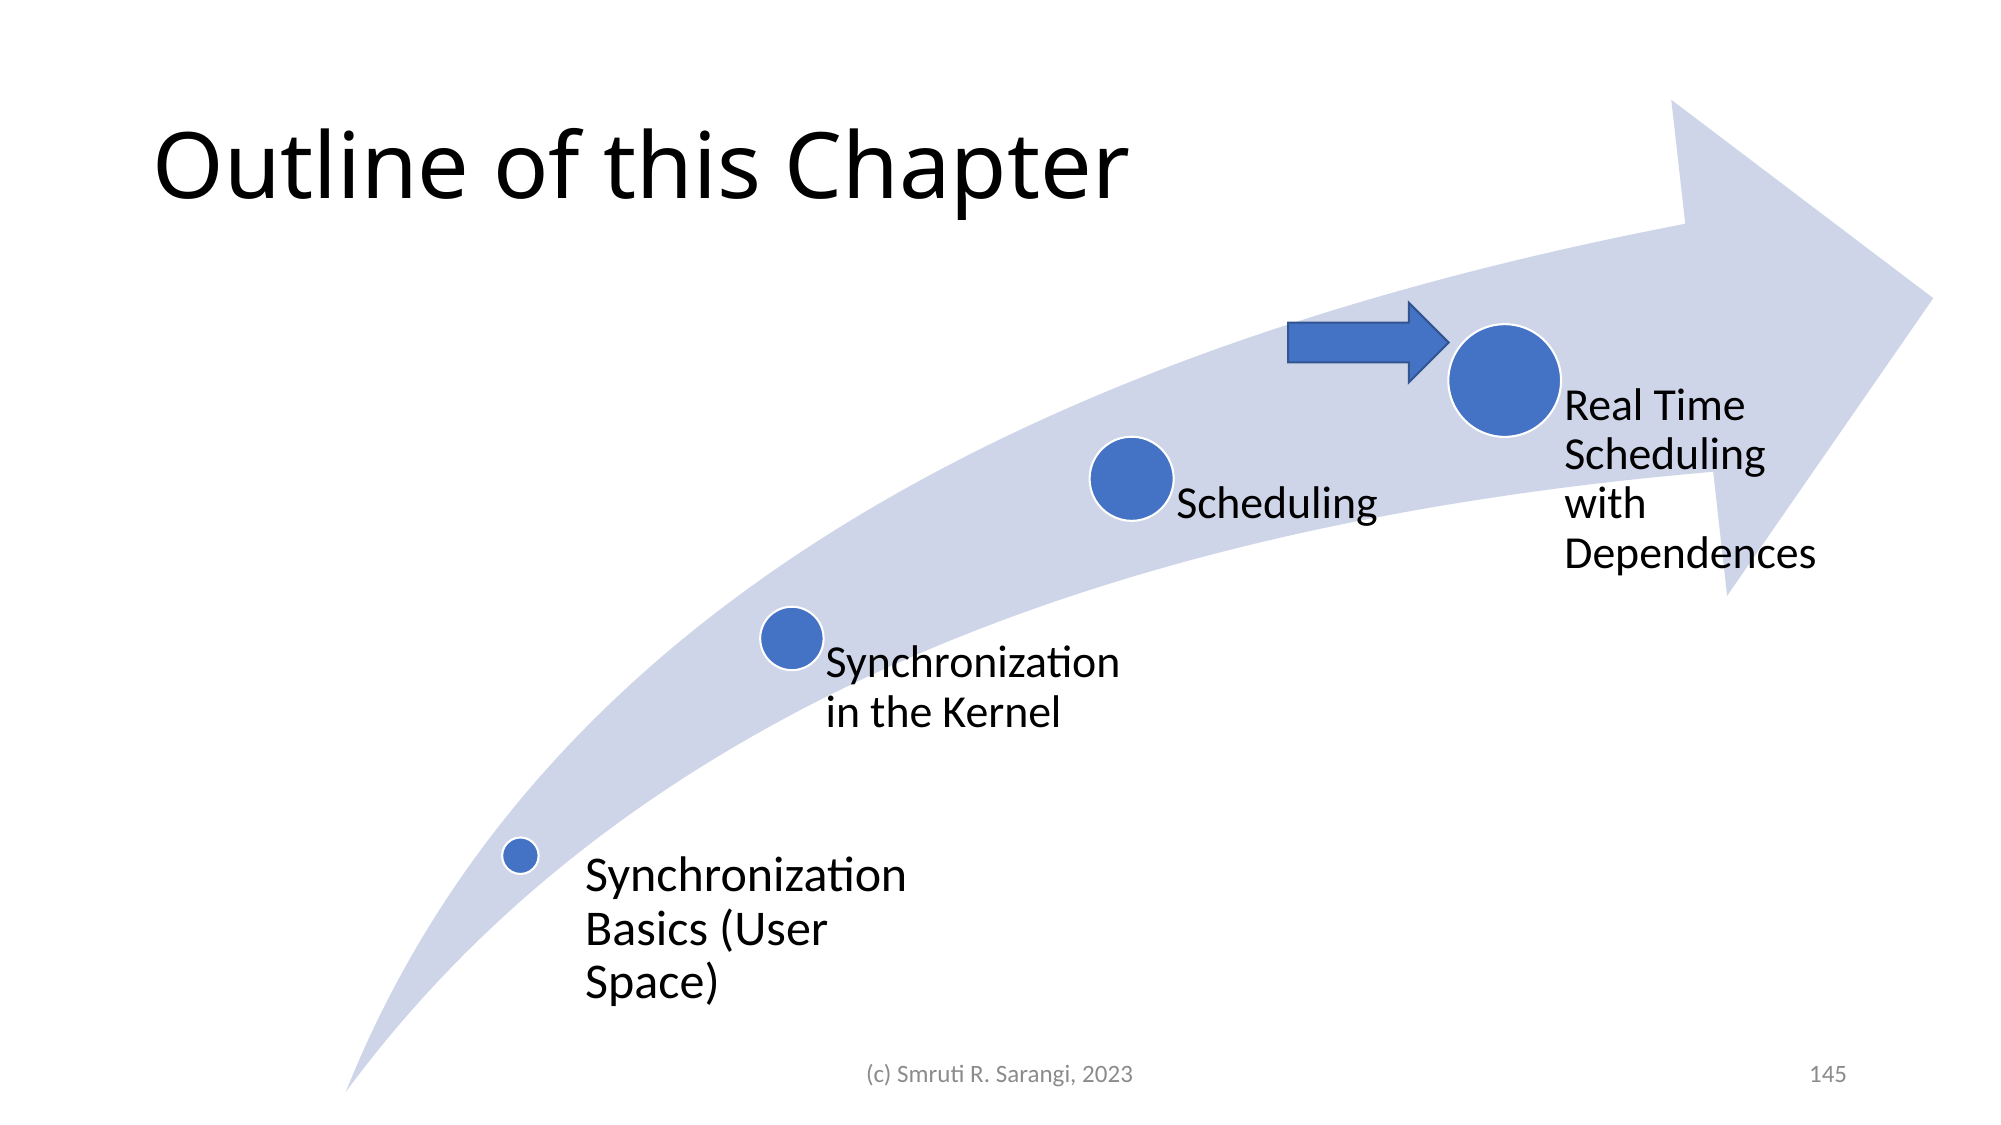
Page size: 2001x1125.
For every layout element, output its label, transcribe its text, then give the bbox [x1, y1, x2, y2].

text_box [345, 85, 1934, 1107]
title Outline of this Chapter [137, 59, 1863, 278]
